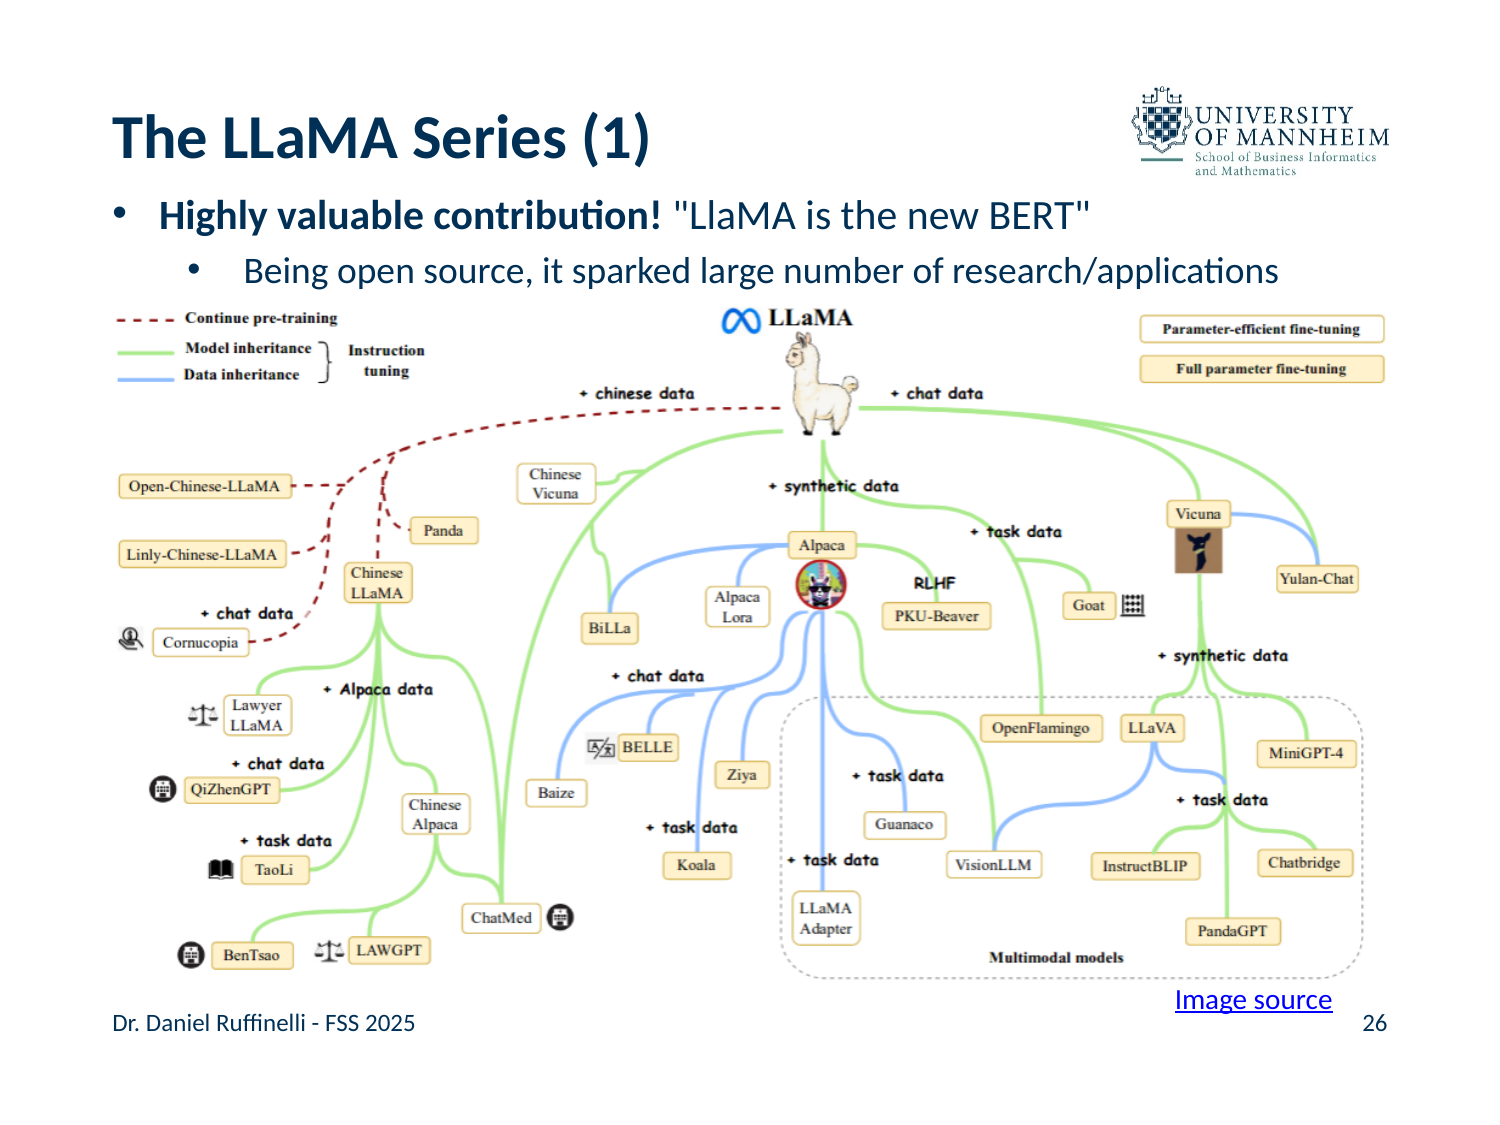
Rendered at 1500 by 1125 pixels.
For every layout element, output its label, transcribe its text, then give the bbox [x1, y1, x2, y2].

picture [1095, 57, 1425, 211]
footer Dr. Daniel Ruffinelli - FSS 2025 [112, 1006, 588, 1036]
text_box Image source [1160, 997, 1360, 1023]
title The LLaMA Series (1) [112, 95, 1055, 187]
list Highly valuable contribution! "LlaMA is the new BERT" Being open source, it sparked large number of research/applications [112, 187, 1388, 298]
picture [102, 299, 1399, 988]
slide_number 26 [1214, 1006, 1388, 1036]
